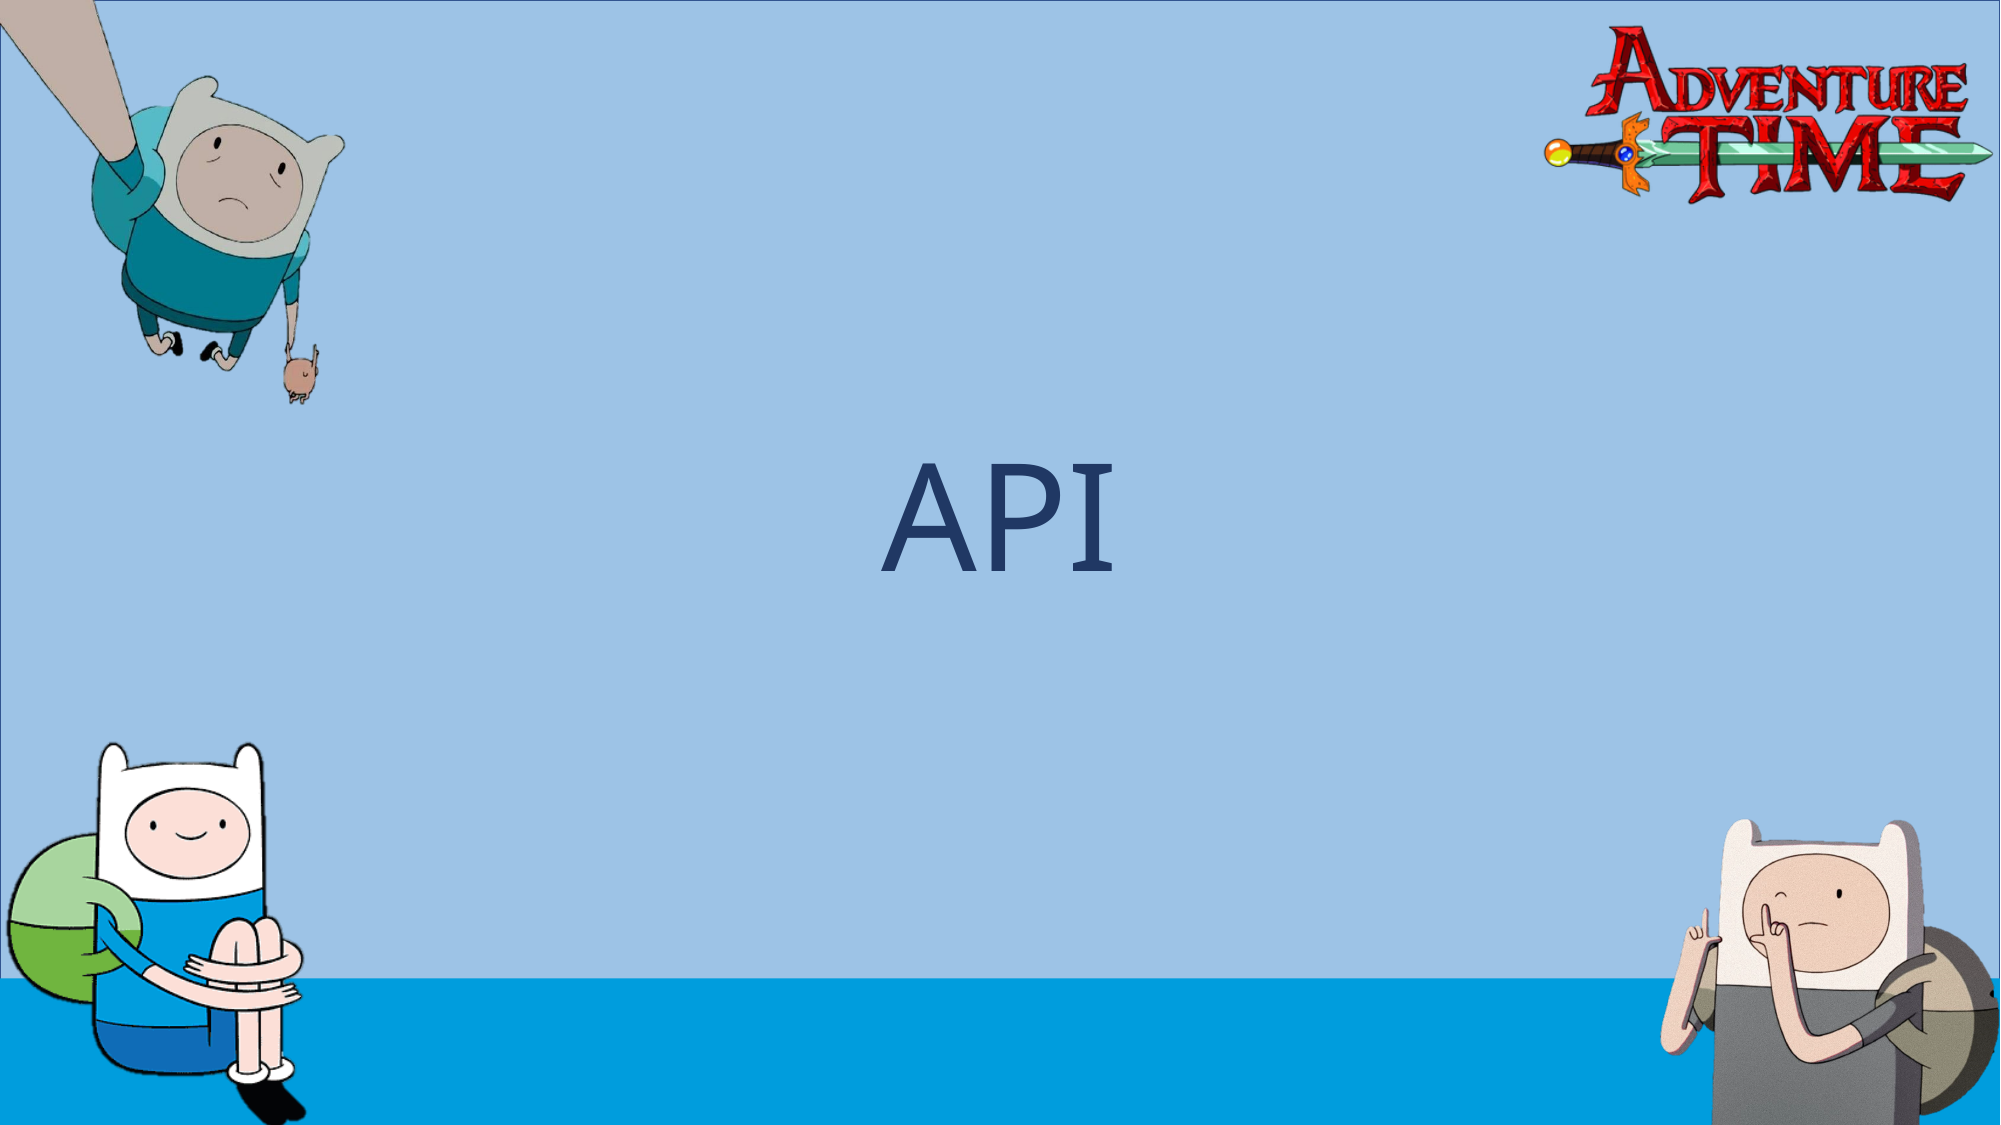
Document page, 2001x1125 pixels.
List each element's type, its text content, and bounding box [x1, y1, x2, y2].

picture [1642, 736, 2000, 1125]
picture [0, 0, 437, 436]
text_box [0, 0, 2000, 977]
text_box API [529, 414, 1471, 609]
text_box [368, 977, 1642, 1125]
picture [0, 653, 368, 1125]
picture [1532, 9, 2000, 230]
